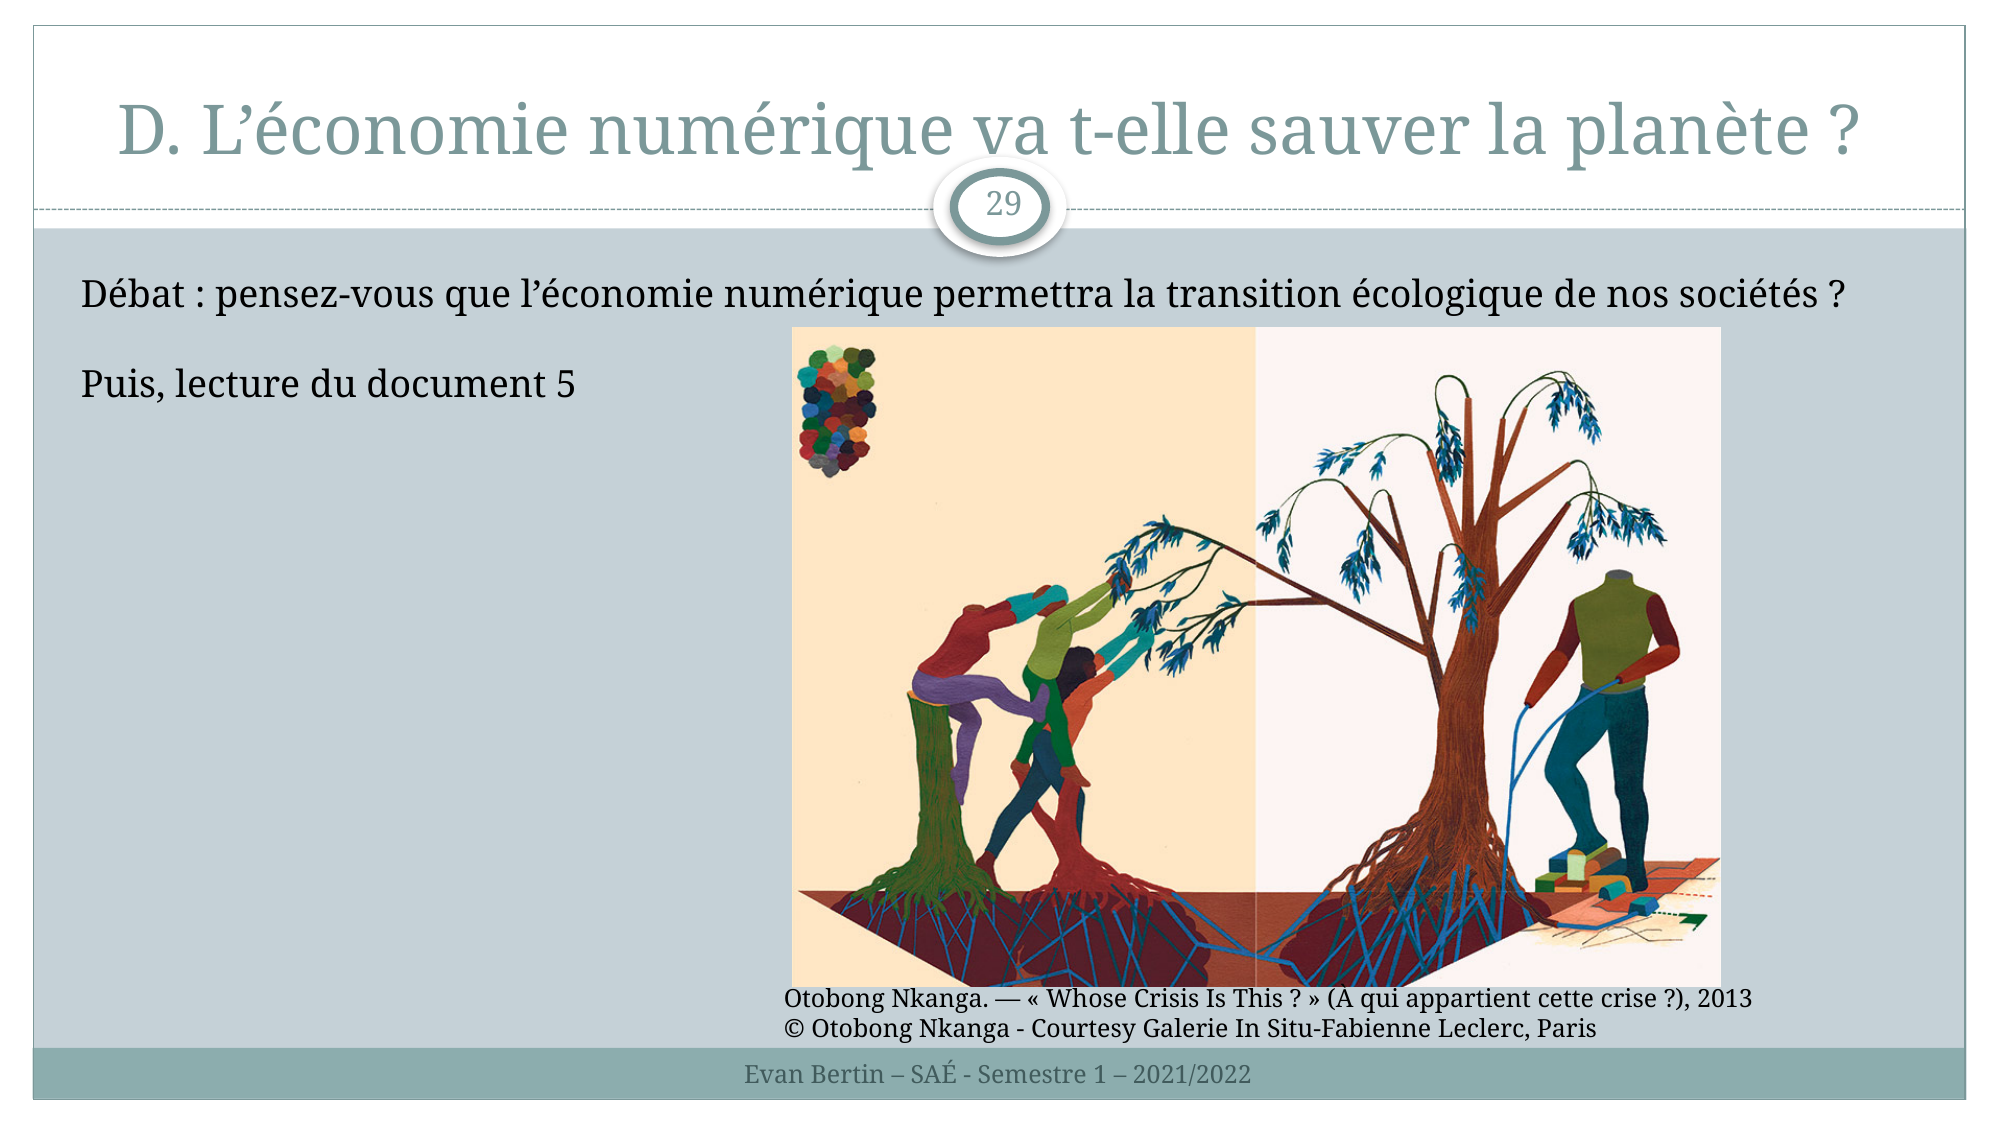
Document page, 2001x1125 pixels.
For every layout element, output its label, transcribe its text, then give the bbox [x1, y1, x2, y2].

slide_number 29 [953, 168, 1054, 241]
text_box Débat : pensez-vous que l’économie numérique permettra la transition écologique de nos sociétés ? Puis, lecture du document 5 [66, 262, 1933, 413]
text_box Otobong Nkanga. — « Whose Crisis Is This ? » (À qui appartient cette crise ?), 2013 © Otobong Nkanga - Courtesy Galerie In Situ-Fabienne Leclerc, Paris [769, 975, 1770, 1081]
footer Evan Bertin – SAÉ - Semestre 1 – 2021/2022 [300, 1051, 1697, 1112]
picture [791, 327, 1721, 987]
title L’économie numérique va t-elle sauver la planète ? [66, 51, 1933, 176]
